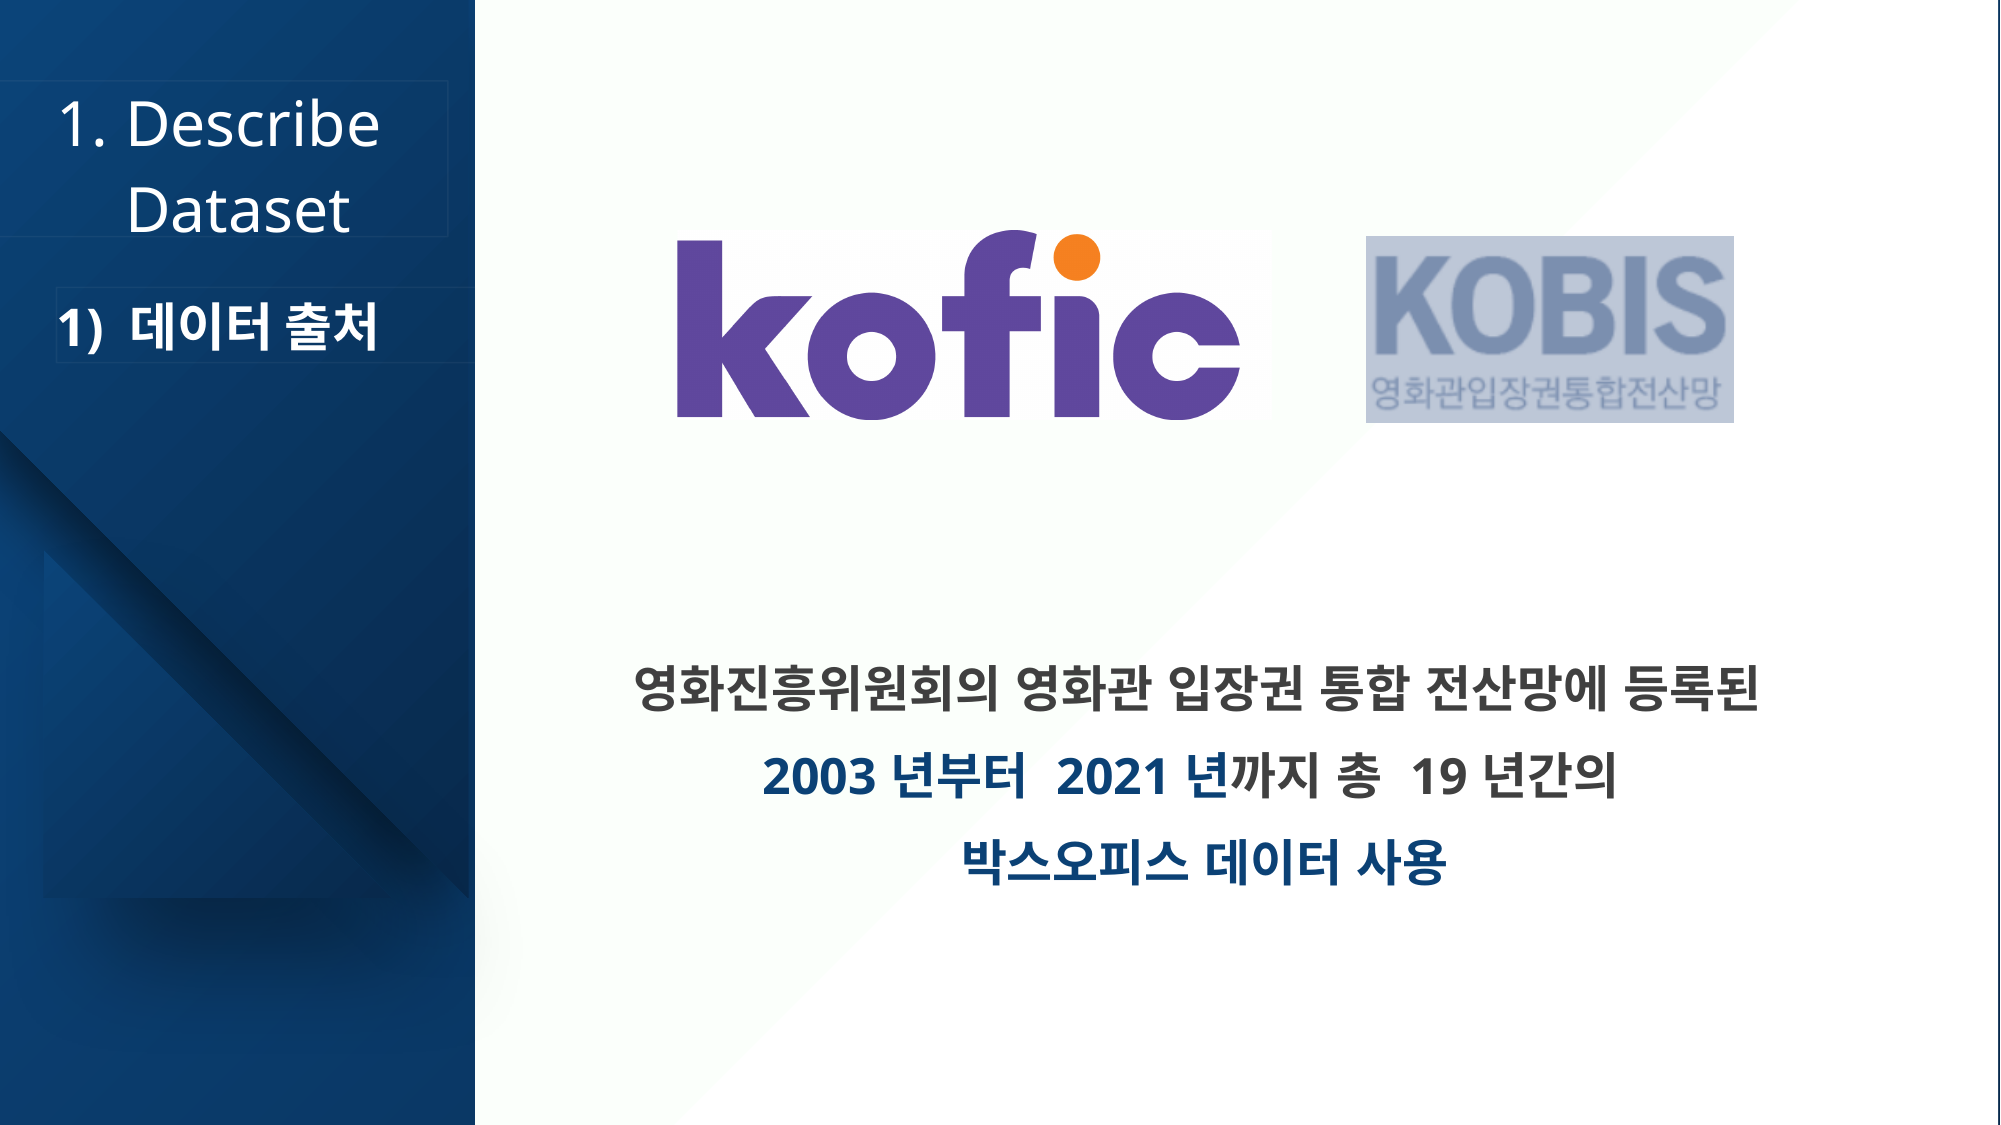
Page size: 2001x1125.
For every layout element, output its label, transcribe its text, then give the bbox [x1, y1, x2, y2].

text_box 1) 데이터 출처 [56, 287, 476, 363]
picture [1366, 236, 1735, 423]
picture [677, 229, 1273, 421]
title Describe Dataset [0, 80, 449, 237]
list 영화진흥위원회의 영화관 입장권 통합 전산망에 등록된 2003년부터 2021년까지 총 19년간의 박스오피스 데이터 사용 [616, 562, 1794, 912]
